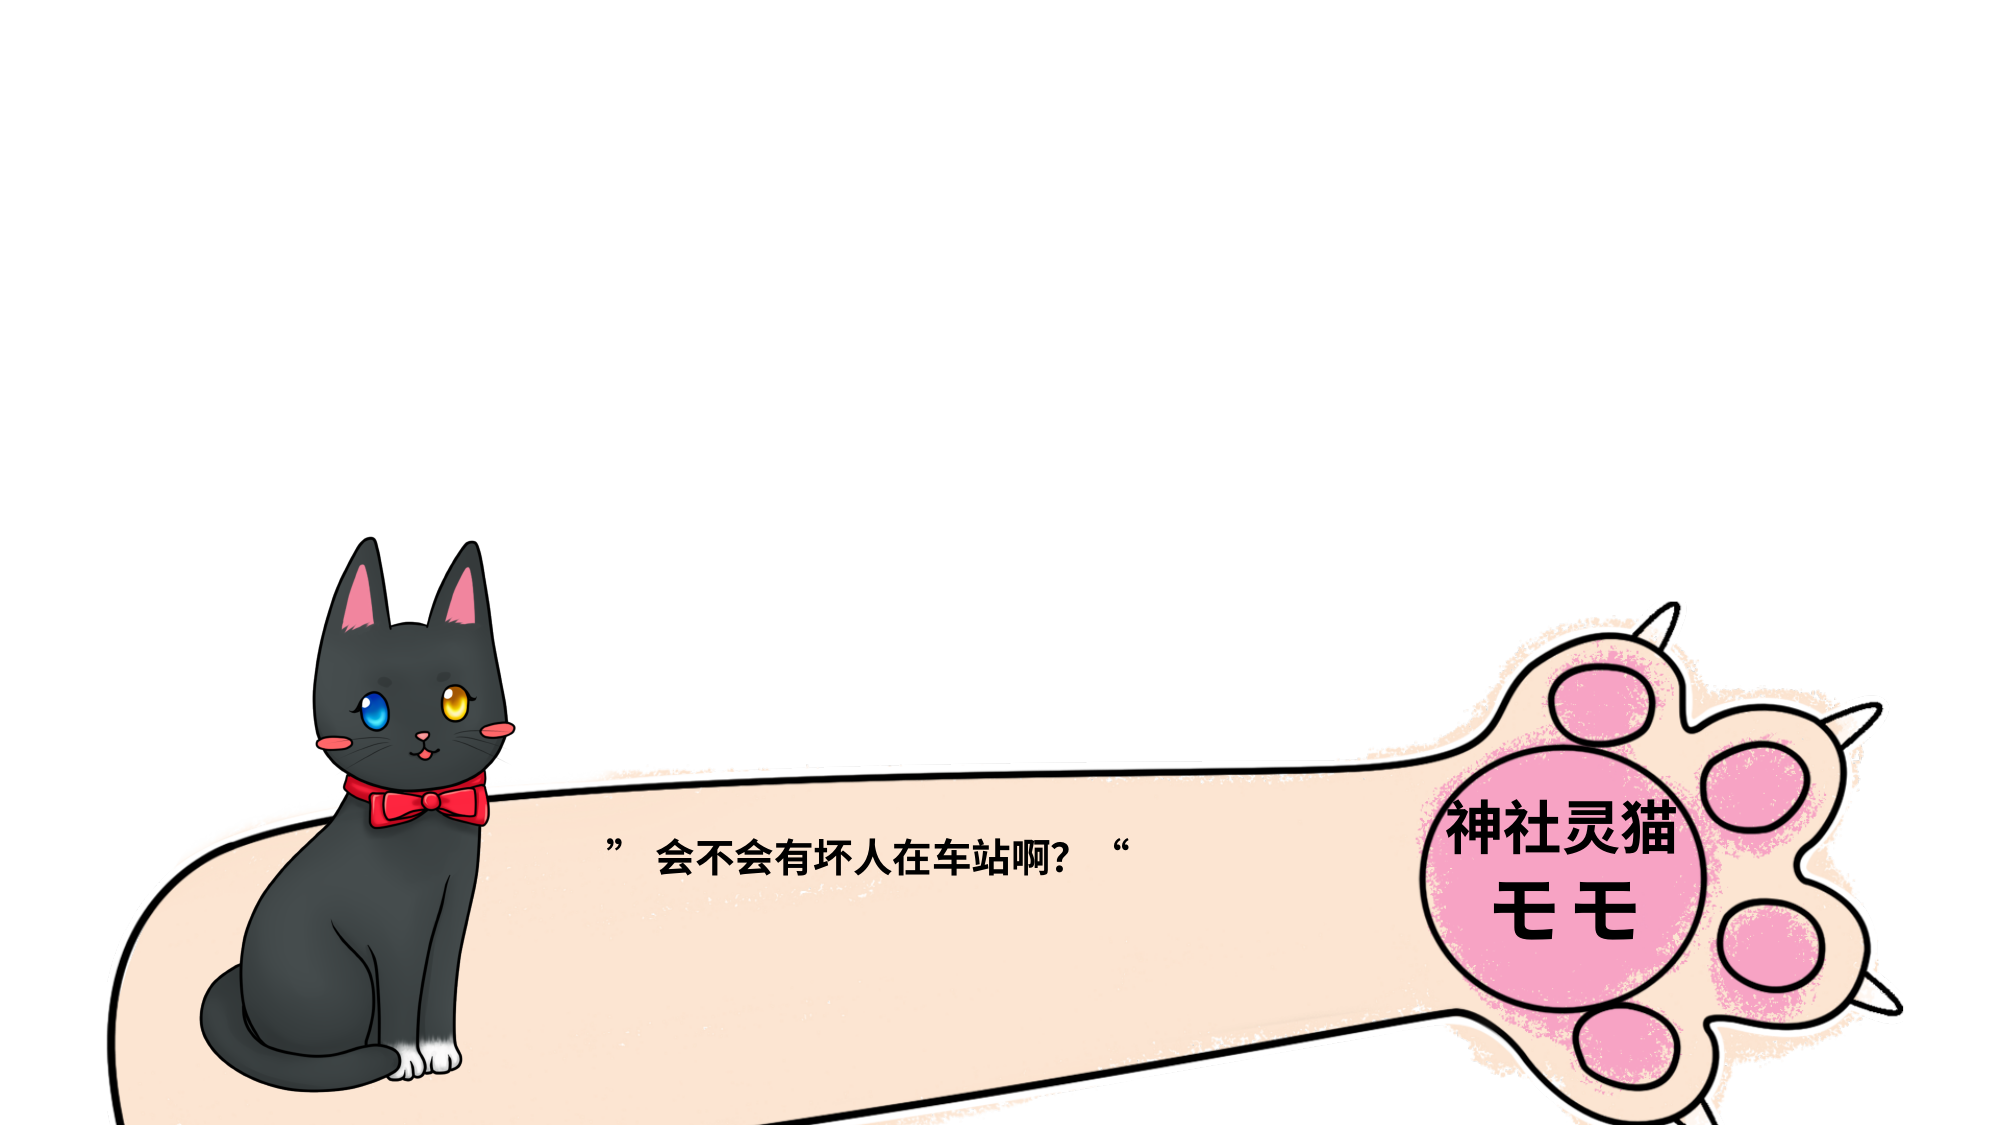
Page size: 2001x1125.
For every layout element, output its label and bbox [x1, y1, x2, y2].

text_box [0, 520, 2000, 1125]
